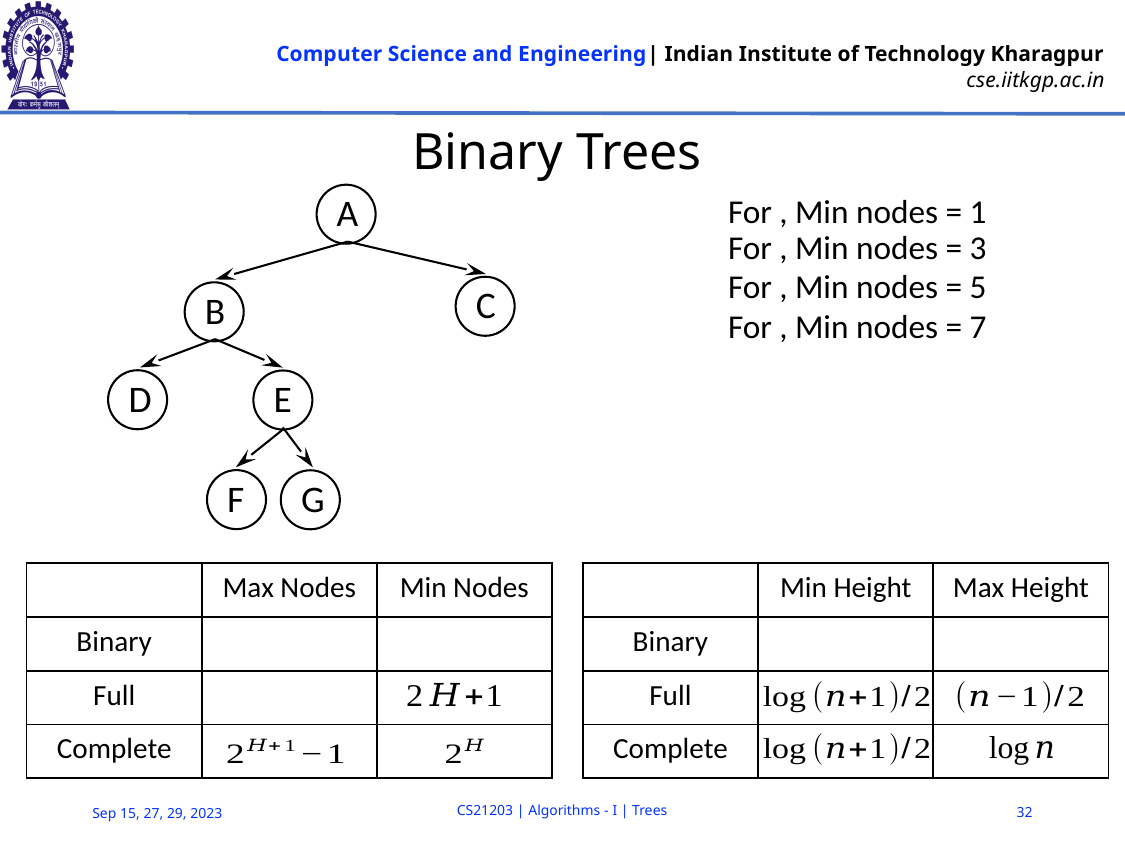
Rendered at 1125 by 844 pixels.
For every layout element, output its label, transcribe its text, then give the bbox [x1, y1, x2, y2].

footer CS21203 | Algorithms - I | Trees [185, 787, 940, 833]
picture [1, 1, 74, 110]
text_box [206, 467, 267, 530]
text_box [235, 429, 282, 468]
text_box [455, 273, 515, 336]
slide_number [77, 798, 274, 844]
title Binary Trees [35, 78, 1078, 221]
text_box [108, 367, 168, 430]
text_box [347, 242, 486, 274]
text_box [139, 339, 216, 368]
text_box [253, 367, 313, 429]
slide_number 32 [992, 790, 1048, 836]
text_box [316, 181, 376, 242]
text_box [215, 242, 348, 280]
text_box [282, 428, 313, 468]
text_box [215, 340, 283, 368]
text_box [280, 467, 341, 530]
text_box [184, 279, 244, 340]
